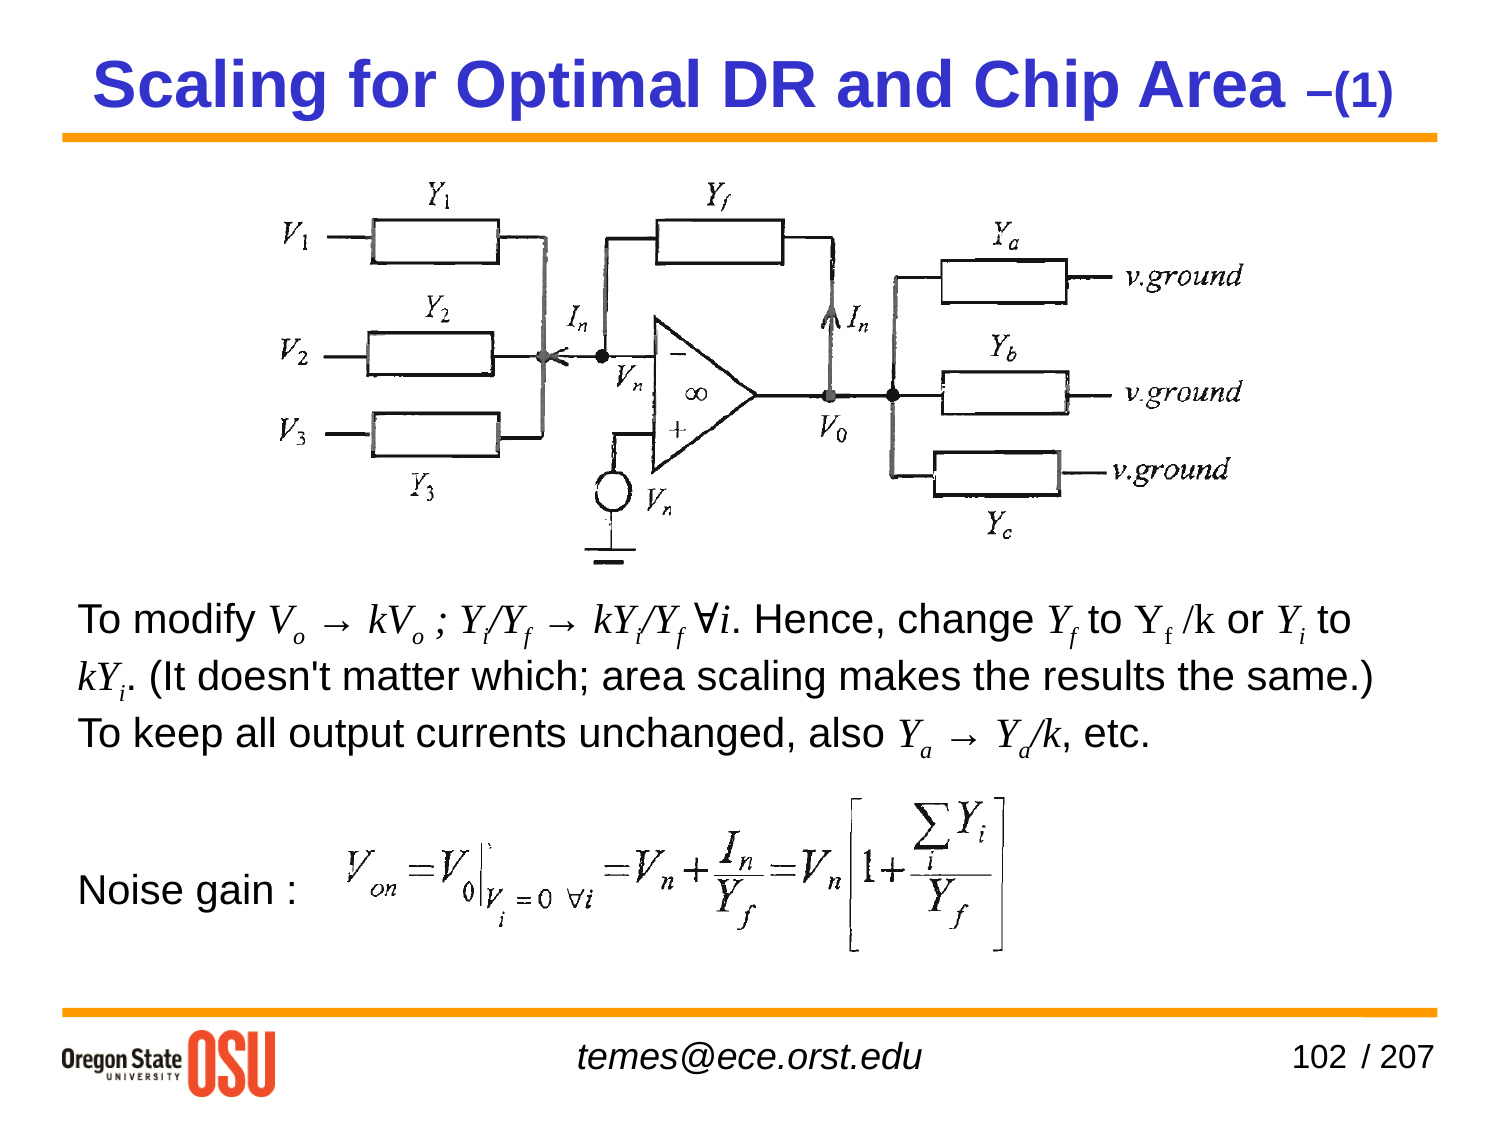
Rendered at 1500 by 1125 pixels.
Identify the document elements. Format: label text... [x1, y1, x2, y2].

picture [62, 1012, 275, 1113]
slide_number 102 [1153, 1025, 1363, 1085]
picture [249, 162, 1263, 578]
text_box To modify Vo → kVo ; Yi/Yf → kYi/Yf ∀i. Hence, change Yf to Yf /k or Yi to kYi. (It doesn't matter which; area scaling makes the results the same.) To keep all output currents unchanged, also Ya → Ya/k, etc. Noise gain : [62, 584, 1438, 921]
picture [337, 787, 1013, 963]
title Scaling for Optimal DR and Chip Area –(1) [62, 24, 1425, 138]
